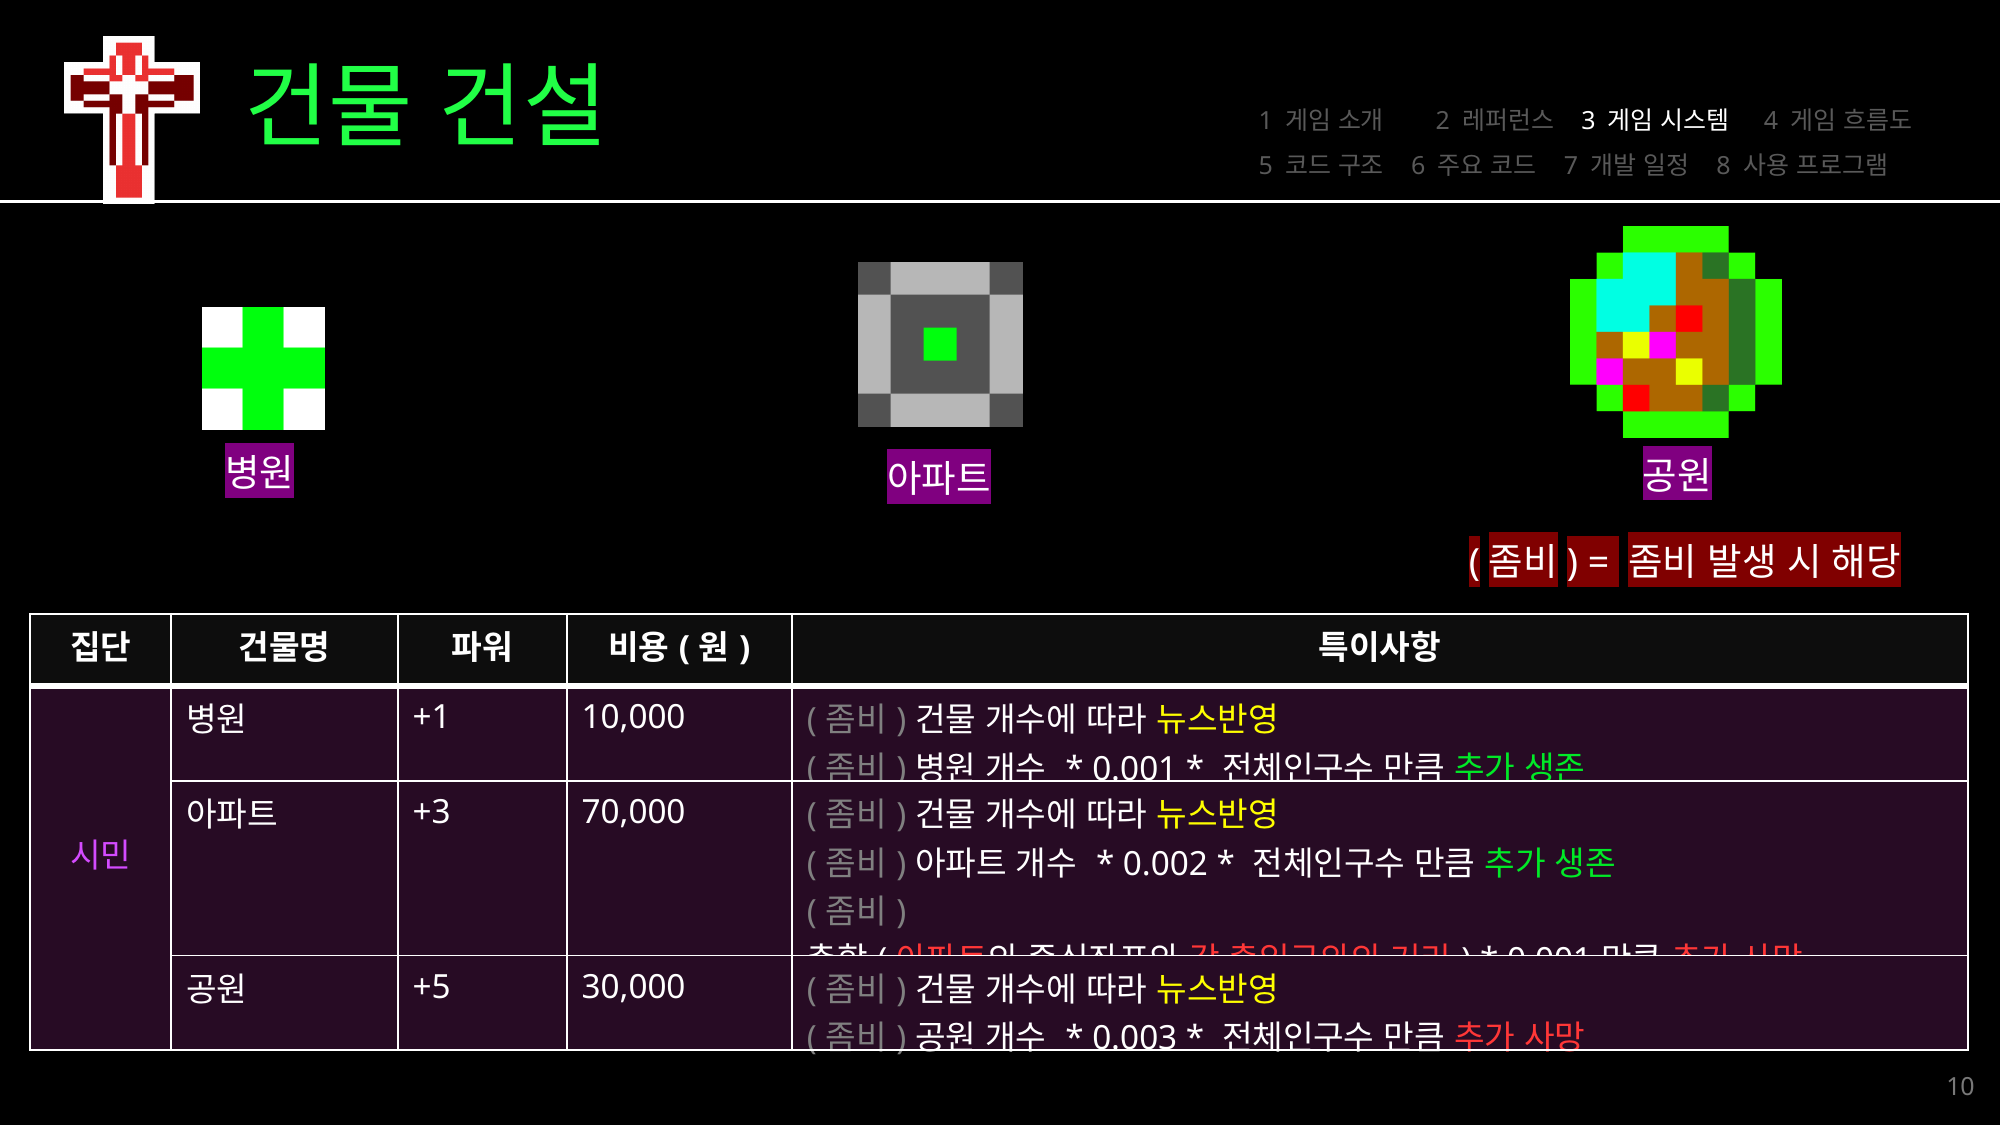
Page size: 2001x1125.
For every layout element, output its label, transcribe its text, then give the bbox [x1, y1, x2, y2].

picture [857, 262, 1023, 428]
table_cell 10,000 [568, 689, 791, 780]
text_box 공원 [1628, 444, 1749, 504]
table_header 집단 [31, 615, 170, 683]
text_box 병원 [210, 441, 333, 502]
table_cell +3 [399, 782, 566, 955]
table_cell (좀비)건물 개수에 따라 뉴스반영 (좀비)공원 개수 * 0.003 * 전체인구수 만큼 추가 사망 [793, 956, 1967, 1049]
picture [201, 306, 325, 430]
table_cell (좀비)건물 개수에 따라 뉴스반영 (좀비)병원 개수 * 0.001 * 전체인구수 만큼 추가 생존 [793, 689, 1967, 780]
text_box 건물 건설 [229, 40, 930, 166]
text_box 아파트 [872, 448, 1037, 508]
table_header 건물명 [172, 615, 397, 683]
table_cell 아파트 [172, 782, 397, 955]
table_cell 70,000 [568, 782, 791, 955]
table_cell (좀비)건물 개수에 따라 뉴스반영 (좀비)아파트 개수 * 0.002 * 전체인구수 만큼 추가 생존 (좀비) 총합(아파트의 중심좌표와 각 출입구와의 거리) * 0.001만큼 추가 사망 [793, 782, 1967, 955]
text_box 1 게임 소개 2 레퍼런스 3 게임 시스템 4 게임 흐름도 5 코드 구조 6 주요 코드 7 개발 일정 8 사용 프로그램 [1243, 82, 2000, 187]
table_cell 공원 [172, 956, 397, 1049]
table_header 비용(원) [568, 615, 791, 683]
picture [64, 35, 201, 201]
table_cell +5 [399, 956, 566, 1049]
table_cell 병원 [172, 689, 397, 780]
text_box [0, 0, 2000, 200]
text_box (좀비) = 좀비 발생 시 해당 [1453, 530, 1977, 591]
slide_number 10 [1539, 1057, 1990, 1118]
table_cell 30,000 [568, 956, 791, 1049]
table_header 특이사항 [793, 615, 1967, 683]
text_box [0, 203, 2000, 1125]
table_cell +1 [399, 689, 566, 780]
table_header 파워 [399, 615, 566, 683]
table_cell 시민 [31, 689, 170, 1049]
picture [1570, 226, 1782, 438]
